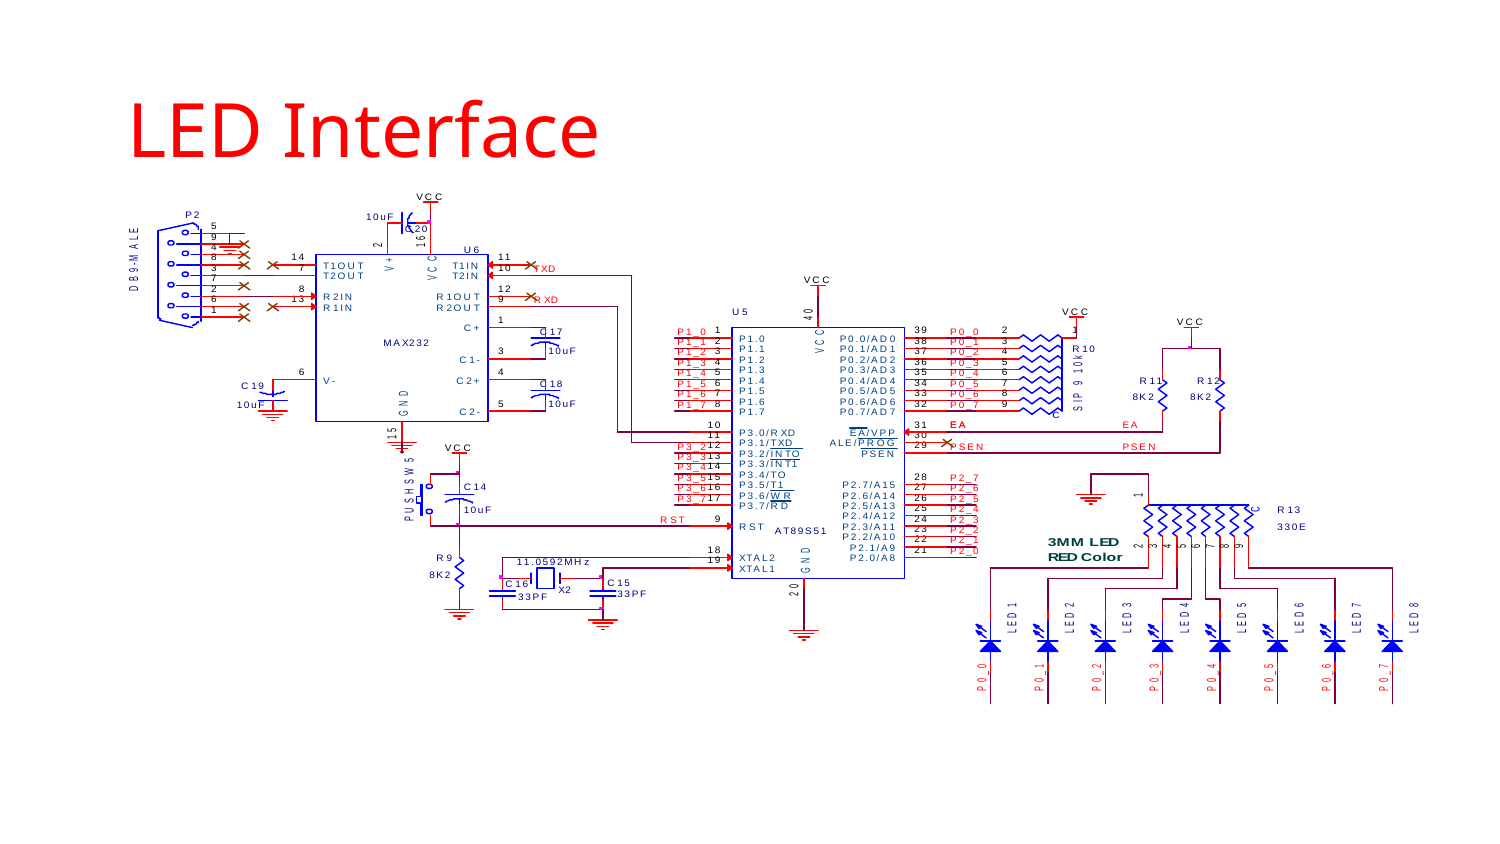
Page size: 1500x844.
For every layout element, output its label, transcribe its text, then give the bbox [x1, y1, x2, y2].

title LED Interface [112, 67, 1413, 204]
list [124, 185, 1426, 714]
